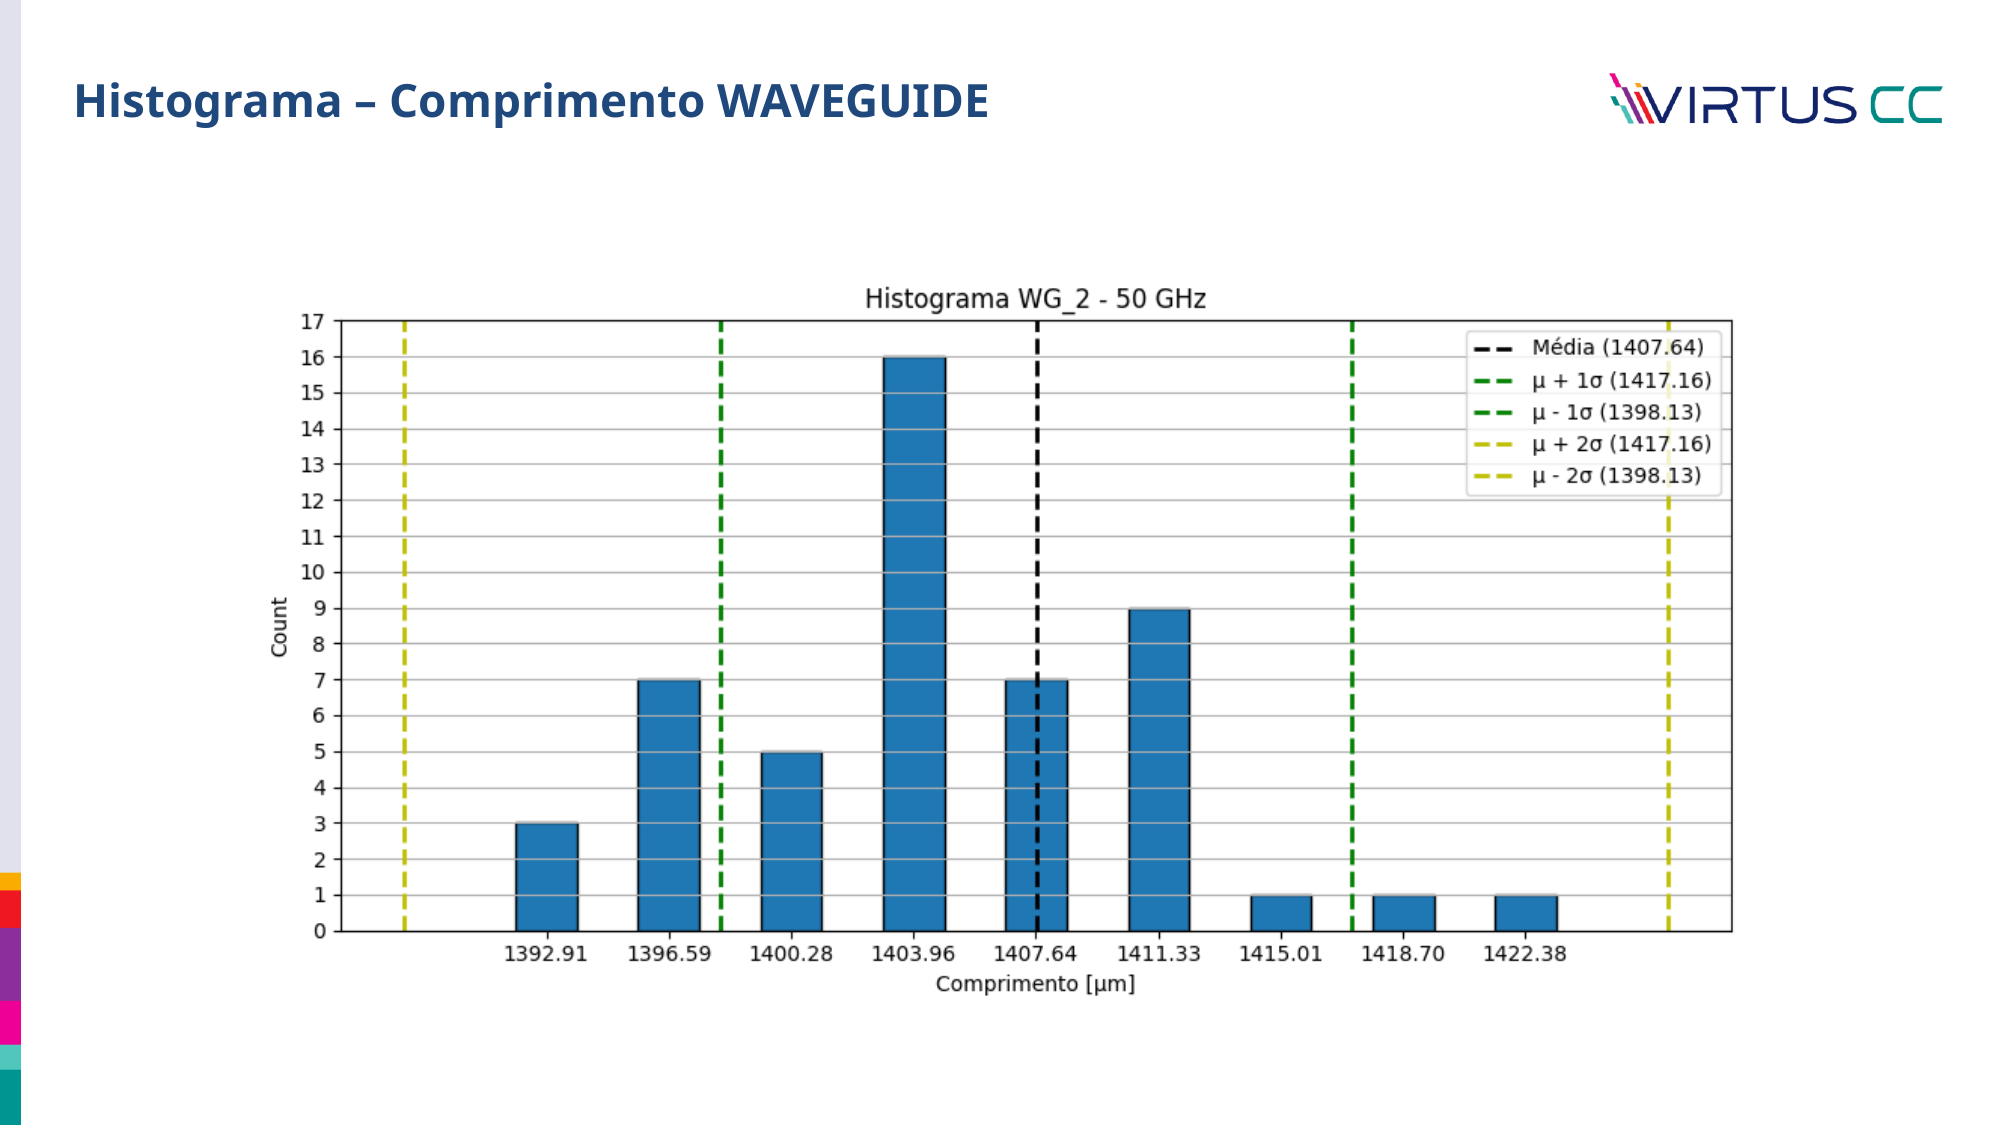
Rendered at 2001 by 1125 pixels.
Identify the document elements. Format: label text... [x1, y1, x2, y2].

title Histograma – Comprimento WAVEGUIDE [71, 69, 1128, 260]
picture [1609, 73, 1943, 124]
picture [255, 272, 1745, 1011]
picture [0, 0, 21, 1125]
